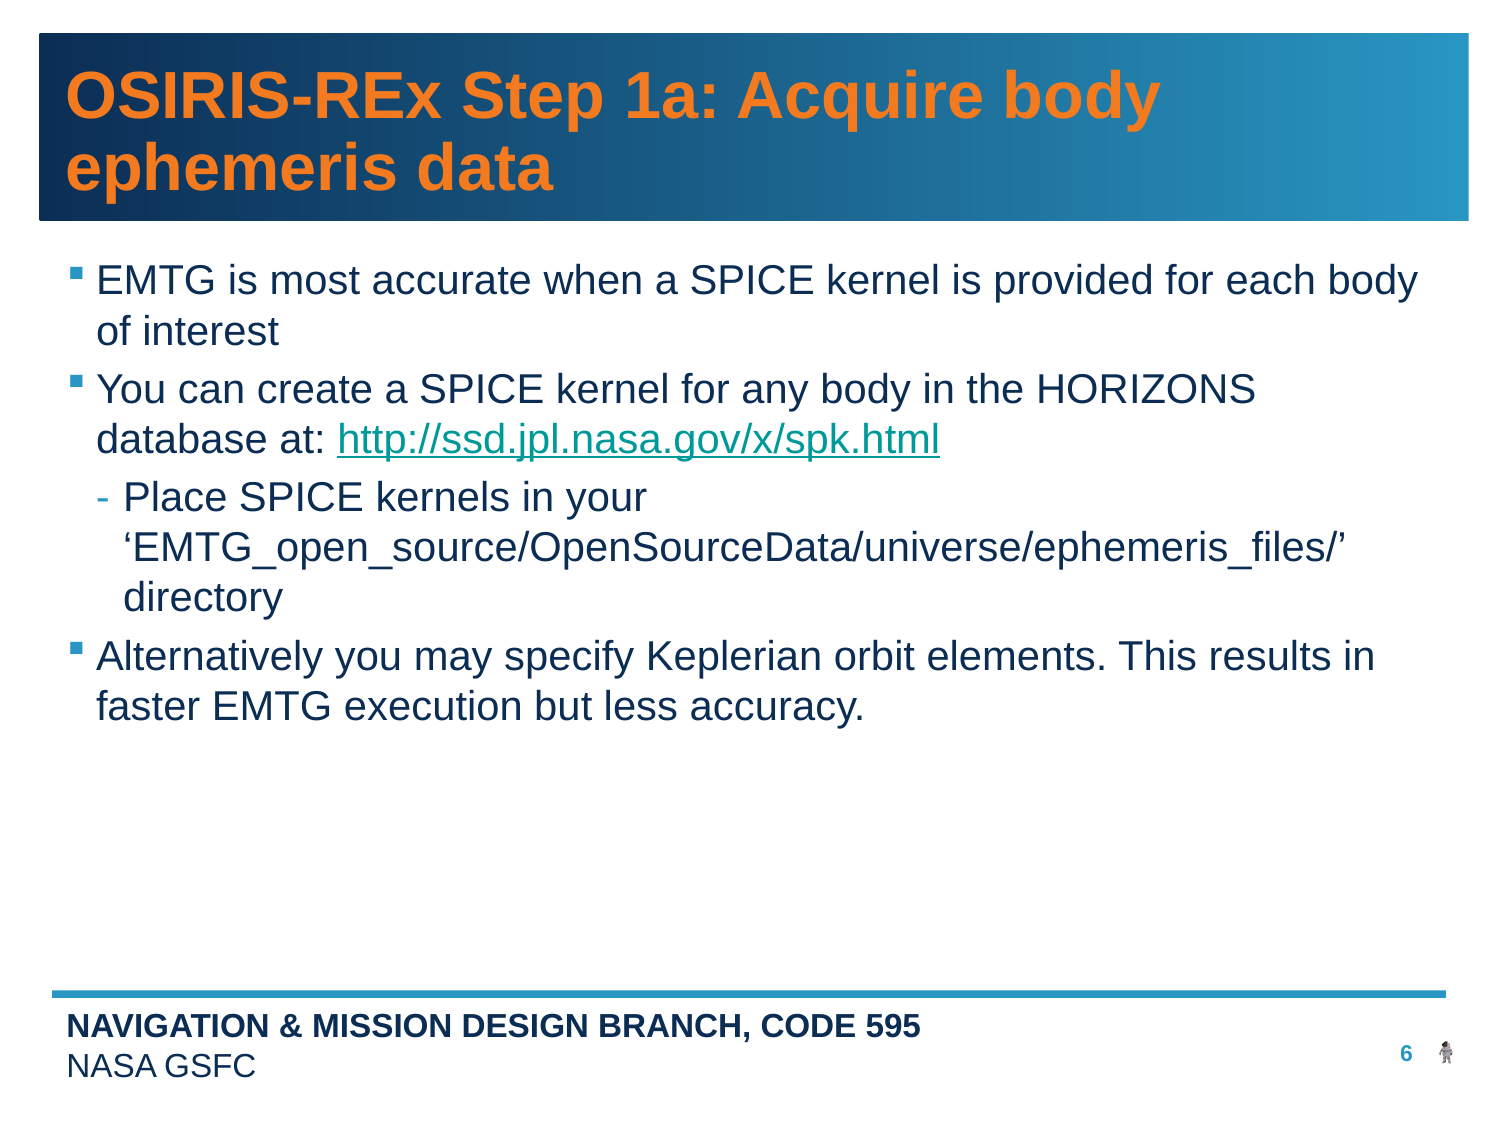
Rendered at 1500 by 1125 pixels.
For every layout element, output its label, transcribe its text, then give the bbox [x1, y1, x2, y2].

list EMTG is most accurate when a SPICE kernel is provided for each body of interest You can create a SPICE kernel for any body in the HORIZONS database at: http://ssd.jpl.nasa.gov/x/spk.html Place SPICE kernels in your ‘EMTG_open_source/OpenSourceData/universe/ephemeris_files/’ directory Alternatively you may specify Keplerian orbit elements. This results in faster EMTG execution but less accuracy. [51, 245, 1439, 969]
slide_number 6 [1368, 1031, 1428, 1069]
picture [1439, 1040, 1454, 1064]
title OSIRIS-REx Step 1a: Acquire body ephemeris data [50, 39, 1471, 228]
